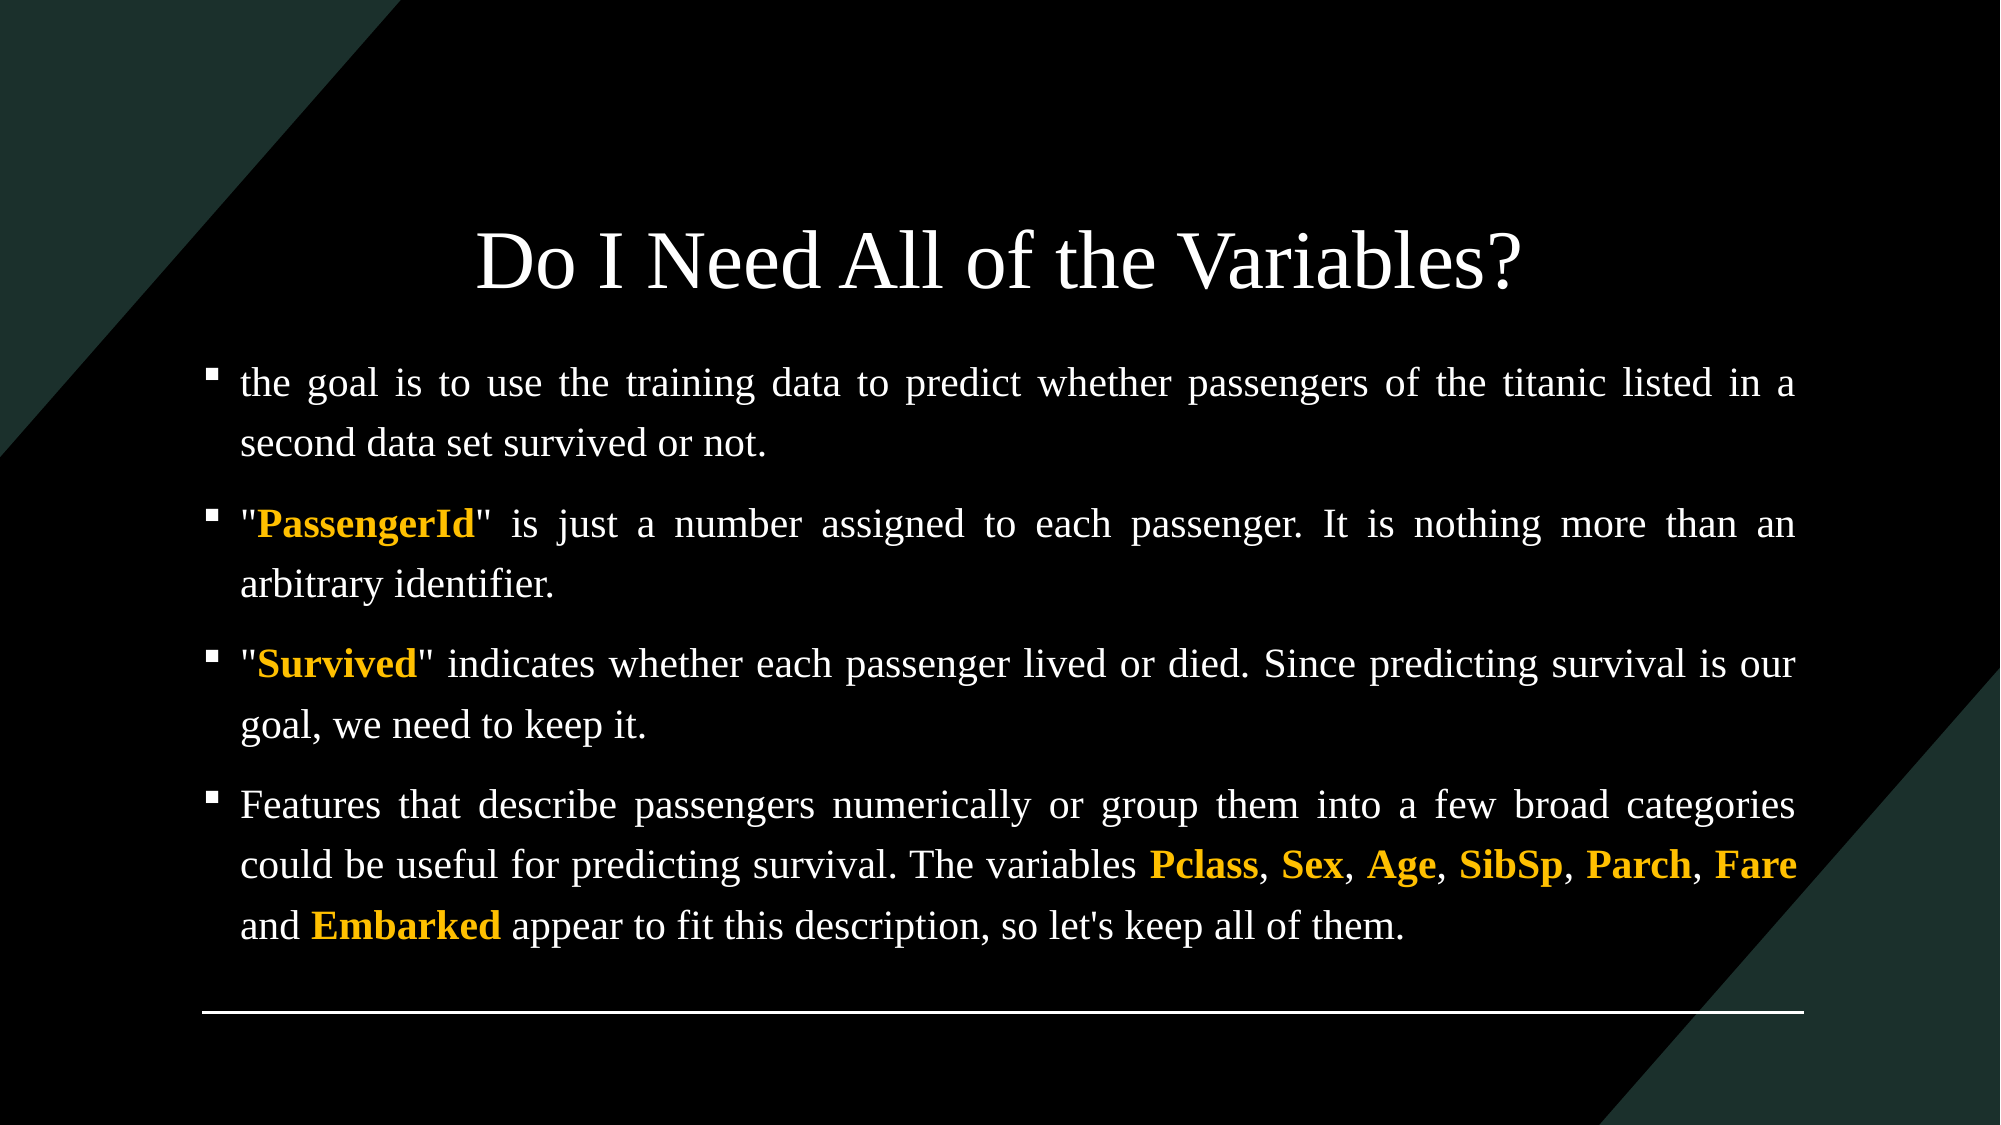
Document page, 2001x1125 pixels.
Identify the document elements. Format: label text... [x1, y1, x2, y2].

title Do I Need All of the Variables? [187, 143, 1813, 336]
list the goal is to use the training data to predict whether passengers of the titanic listed in a second data set survived or not. "PassengerId" is just a number assigned to each passenger. It is nothing more than an arbitrary identifier. "Survived" indicates whether each passenger lived or died. Since predicting survival is our goal, we need to keep it. Features that describe passengers numerically or group them into a few broad categories could be useful for predicting survival. The variables Pclass, Sex, Age, SibSp, Parch, Fare and Embarked appear to fit this description, so let's keep all of them. [187, 336, 1813, 1037]
